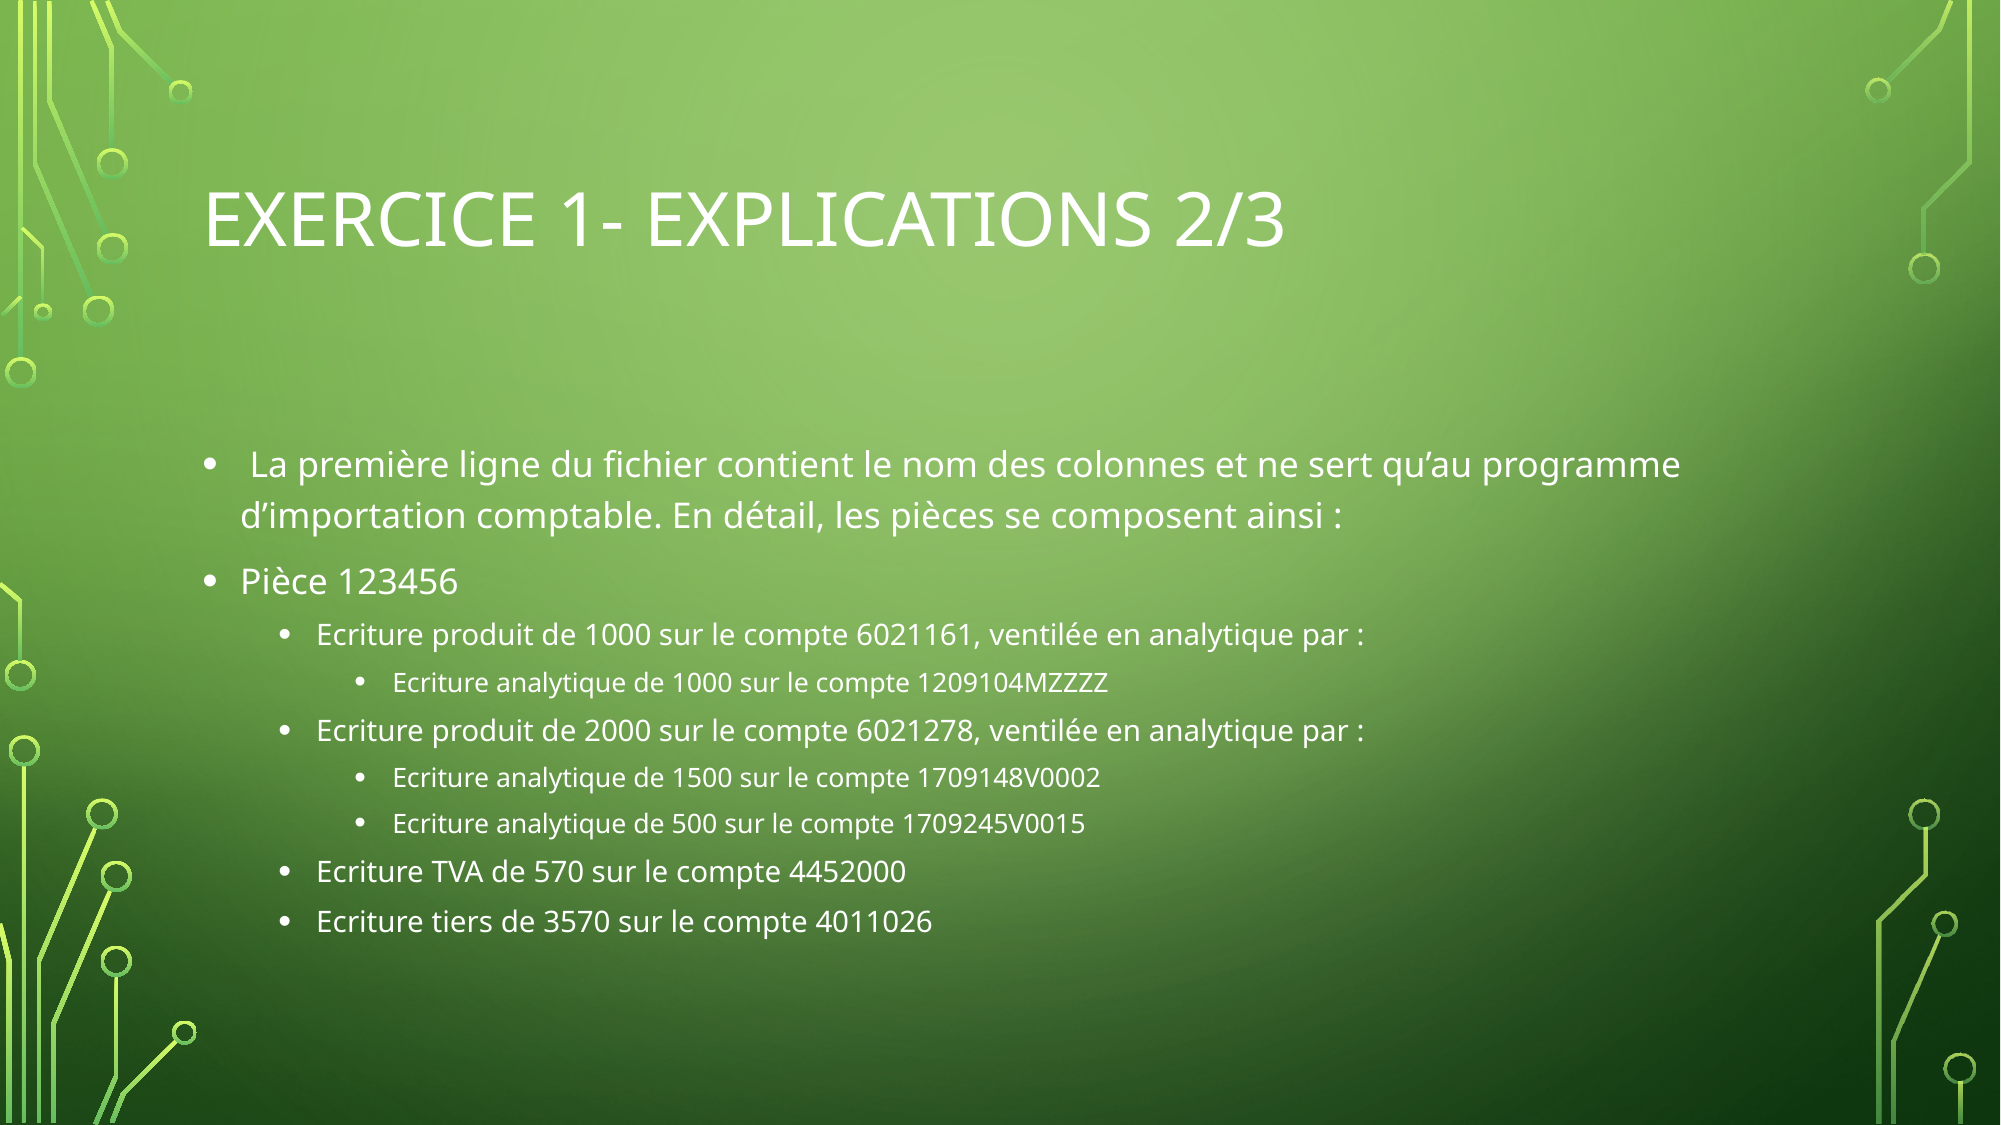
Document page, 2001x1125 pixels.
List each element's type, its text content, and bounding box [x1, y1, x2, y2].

title Exercice 1- Explications 2/3 [187, 101, 1813, 344]
list La première ligne du fichier contient le nom des colonnes et ne sert qu’au programme d’importation comptable. En détail, les pièces se composent ainsi : Pièce 123456 Ecriture produit de 1000 sur le compte 6021161, ventilée en analytique par : Ecriture analytique de 1000 sur le compte 1209104MZZZZ Ecriture produit de 2000 sur le compte 6021278, ventilée en analytique par : Ecriture analytique de 1500 sur le compte 1709148V0002 Ecriture analytique de 500 sur le compte 1709245V0015 Ecriture TVA de 570 sur le compte 4452000 Ecriture tiers de 3570 sur le compte 4011026 [187, 369, 1813, 950]
